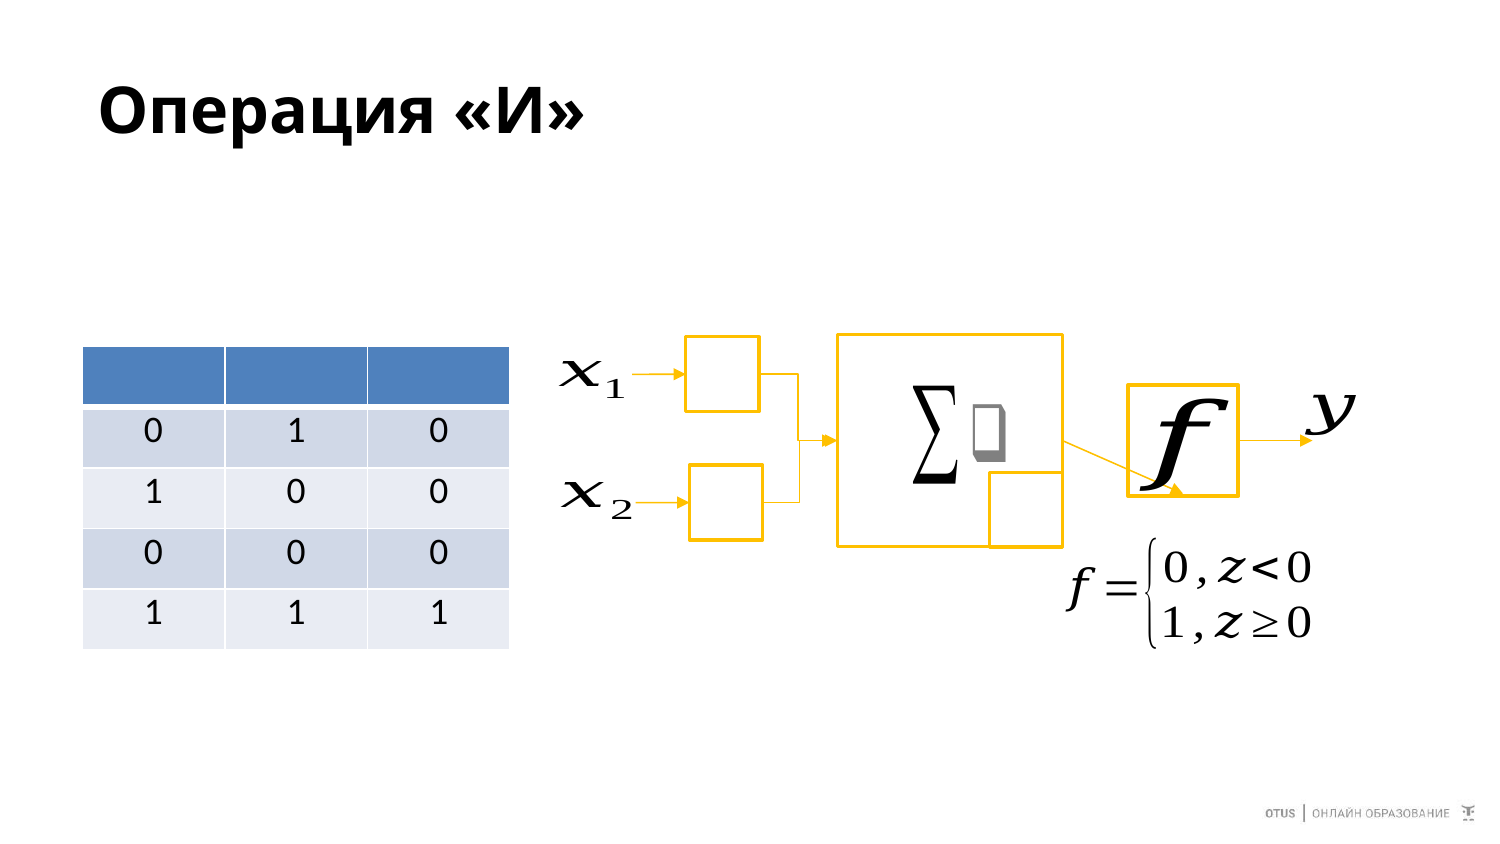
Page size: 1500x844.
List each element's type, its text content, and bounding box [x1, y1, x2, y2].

text_box [684, 335, 761, 414]
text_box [758, 374, 838, 441]
text_box [687, 463, 765, 542]
text_box [987, 471, 1064, 550]
picture [1262, 799, 1475, 825]
text_box [835, 332, 1064, 549]
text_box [762, 440, 835, 503]
title Операция «И» [82, 54, 1480, 234]
